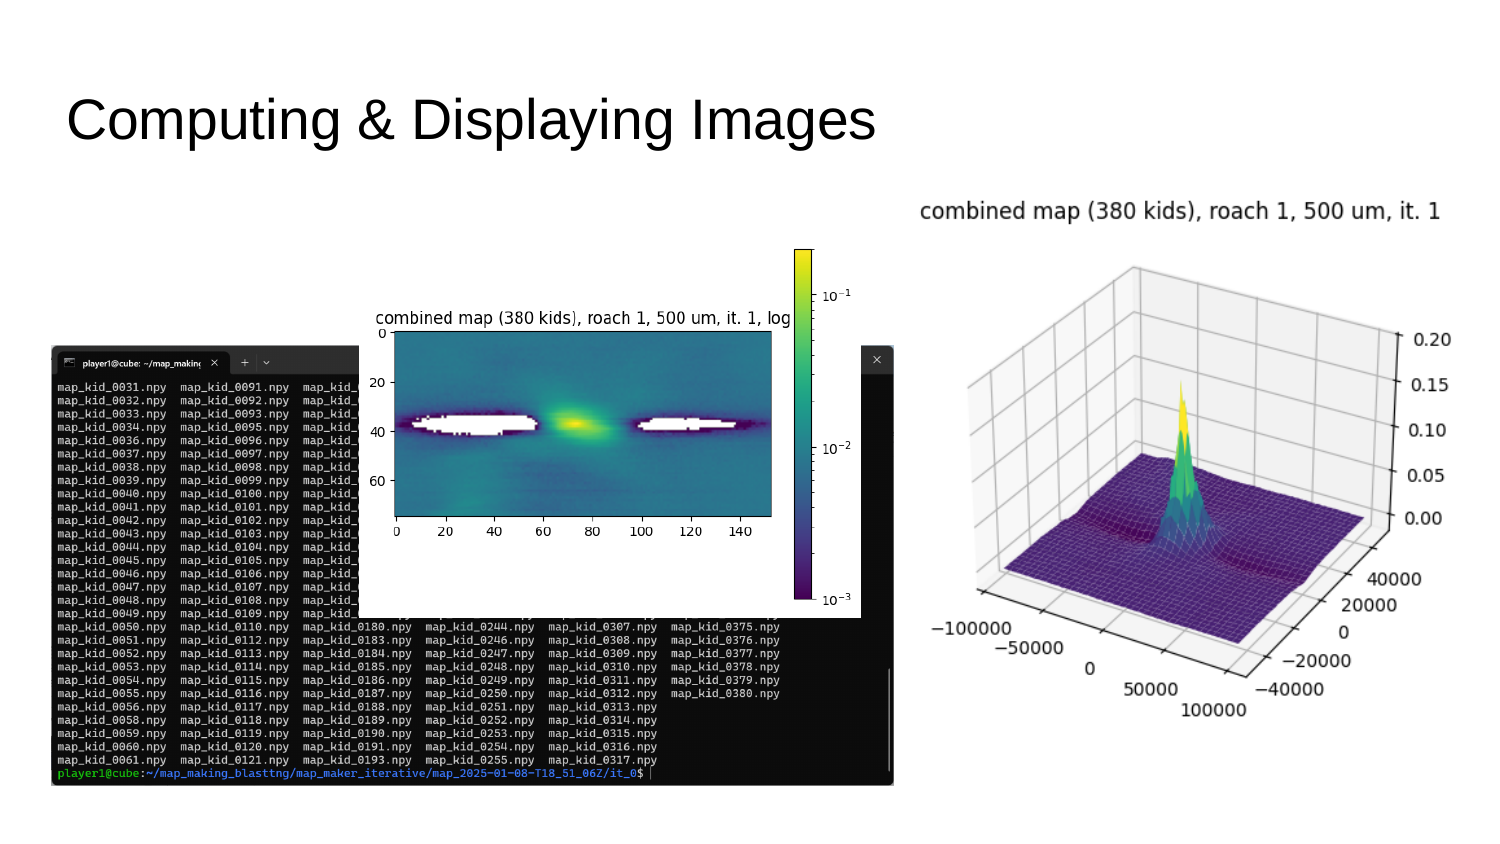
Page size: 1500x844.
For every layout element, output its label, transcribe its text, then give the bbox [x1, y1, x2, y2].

picture [50, 239, 895, 786]
title Computing & Displaying Images [51, 72, 1449, 167]
picture [907, 188, 1465, 732]
